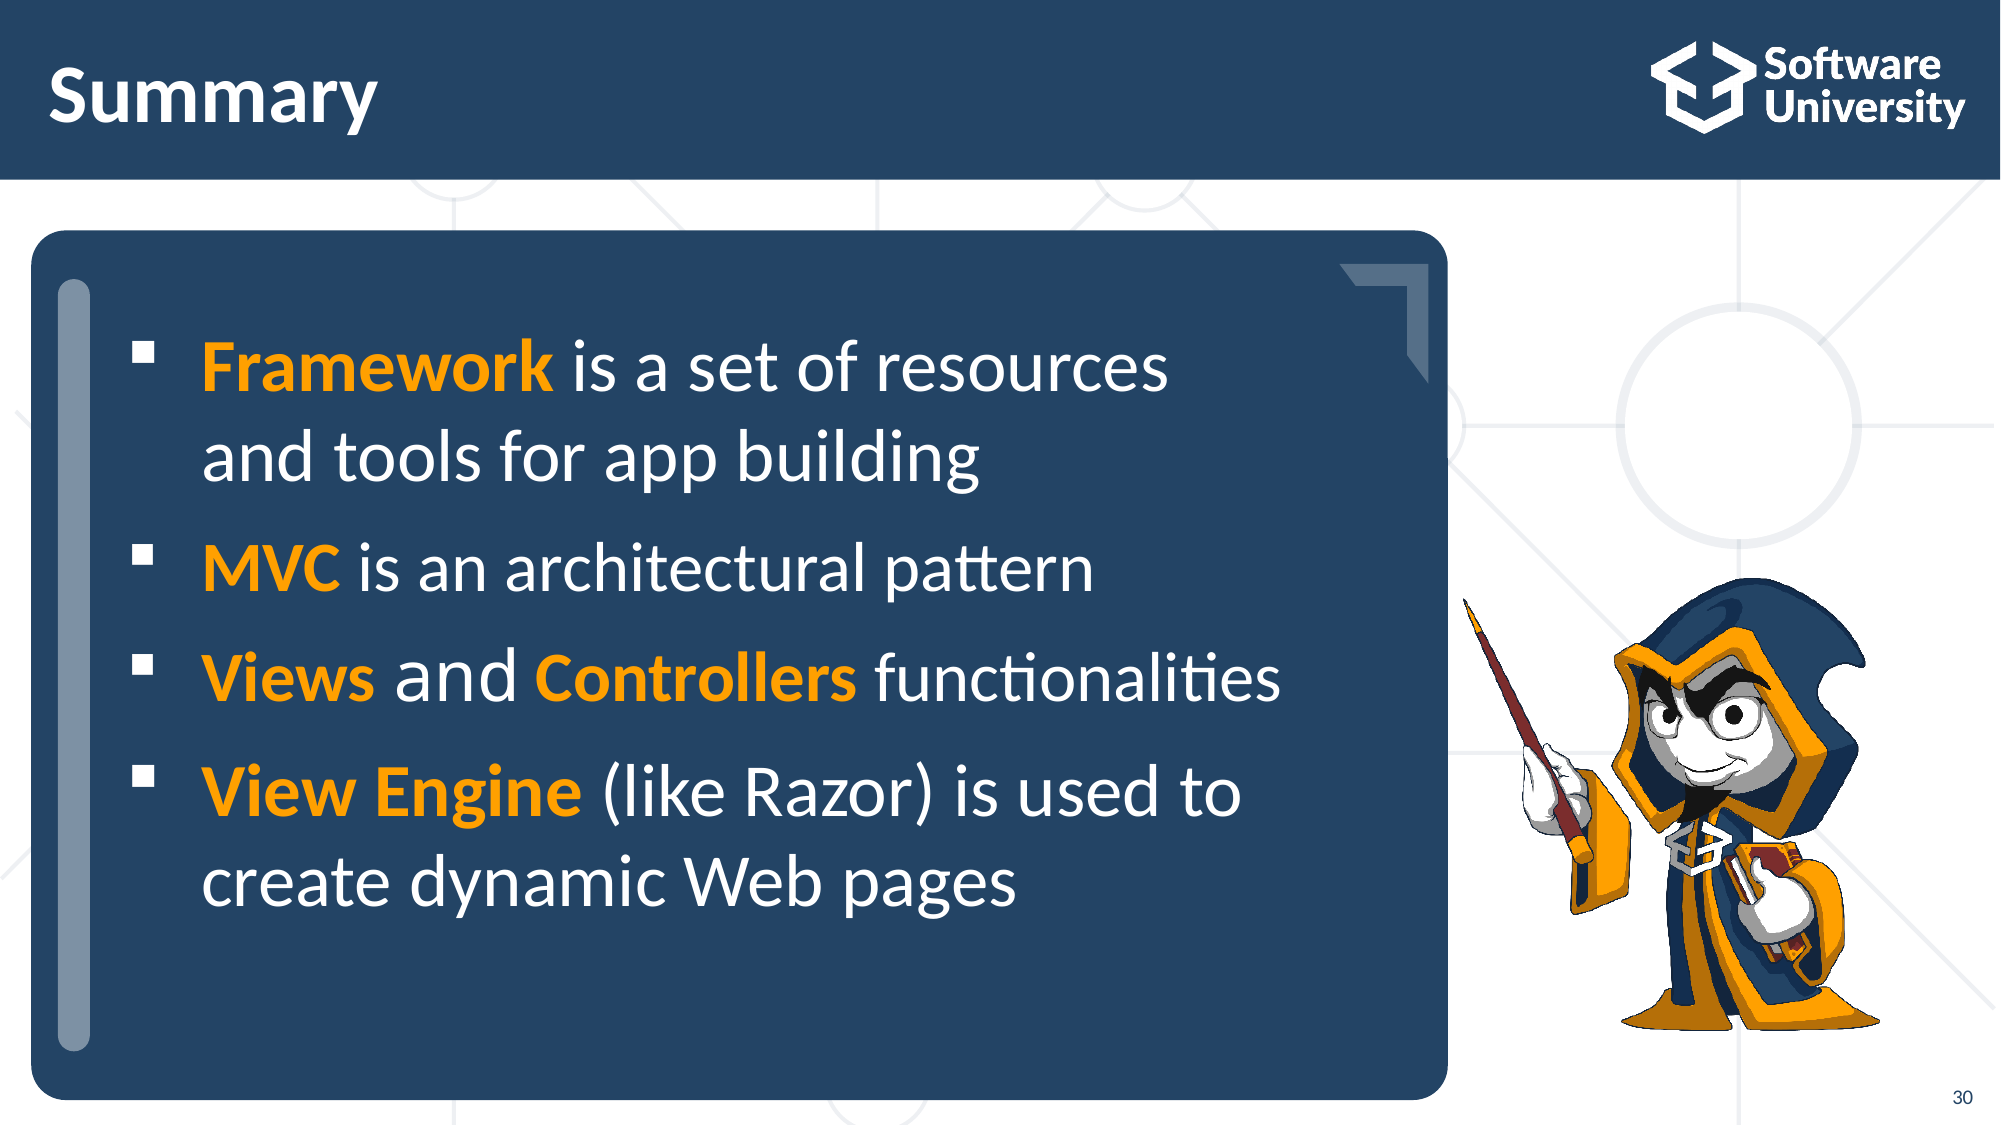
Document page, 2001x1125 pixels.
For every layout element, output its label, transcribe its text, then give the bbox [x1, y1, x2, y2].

picture [1651, 41, 1966, 134]
picture [1447, 537, 1921, 1050]
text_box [30, 230, 1449, 1101]
slide_number 30 [1927, 1067, 1989, 1117]
title Summary [31, 16, 1625, 162]
